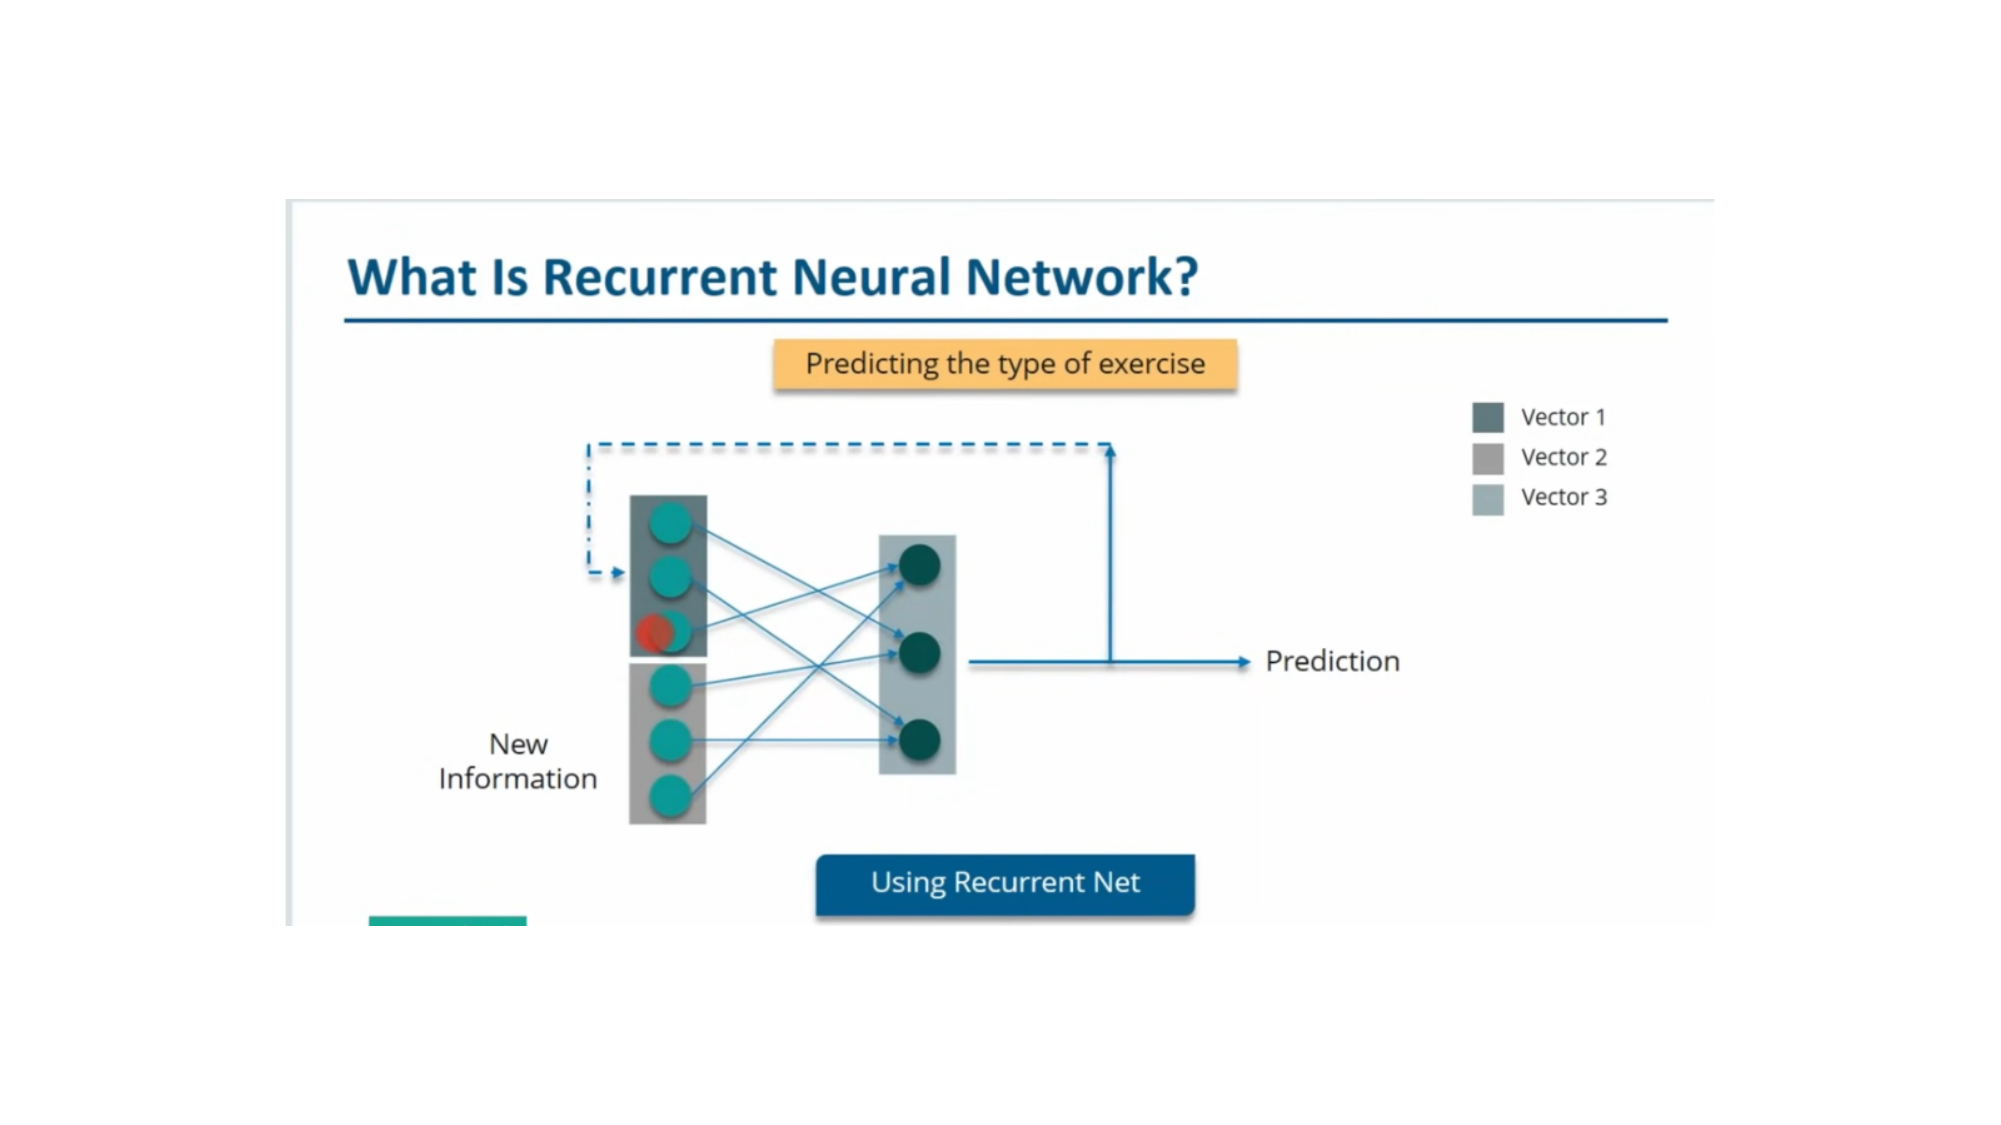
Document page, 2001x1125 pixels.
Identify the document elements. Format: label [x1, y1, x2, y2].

text_box [285, 199, 1715, 926]
